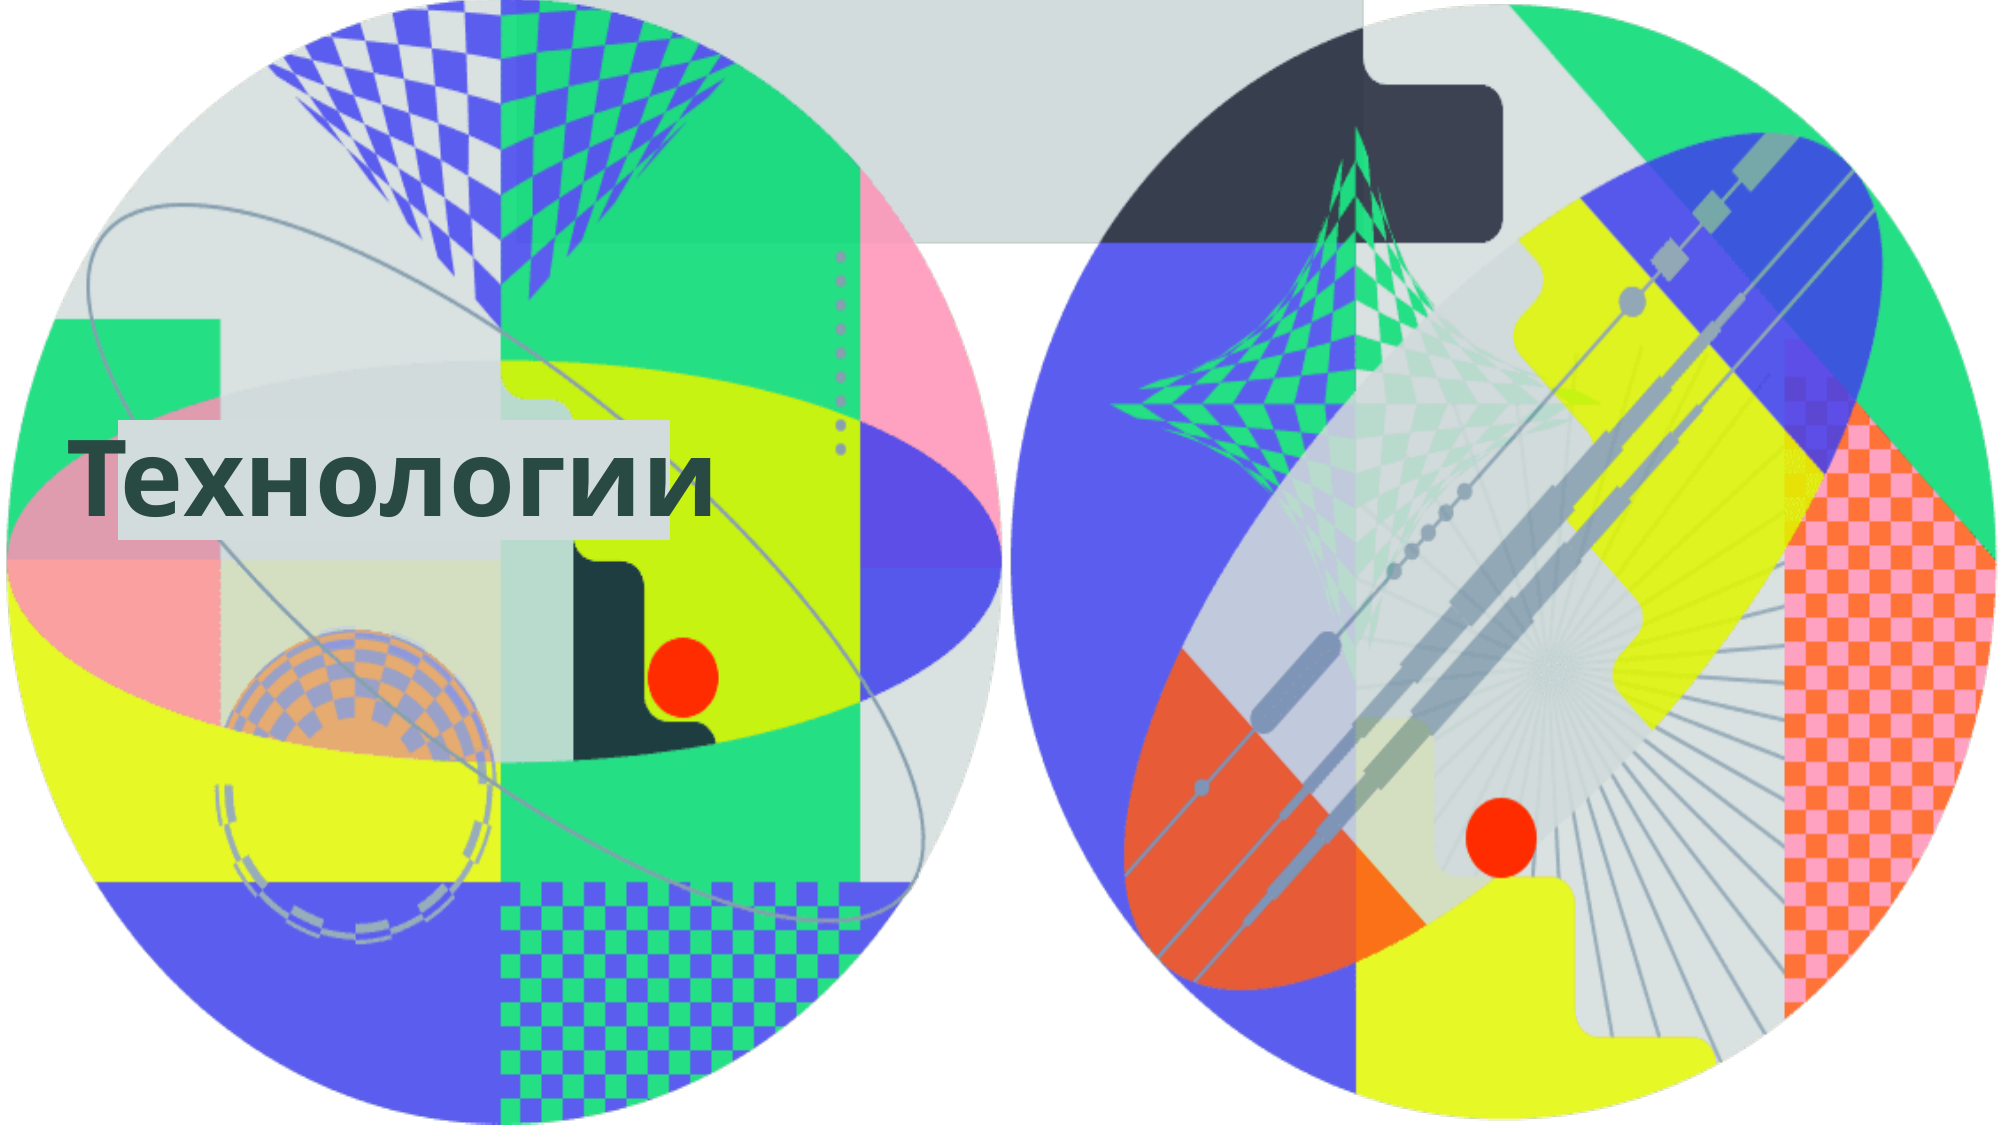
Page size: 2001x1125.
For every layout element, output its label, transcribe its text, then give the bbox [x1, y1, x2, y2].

title Технологии [14, 414, 772, 547]
picture [0, 0, 2001, 1125]
